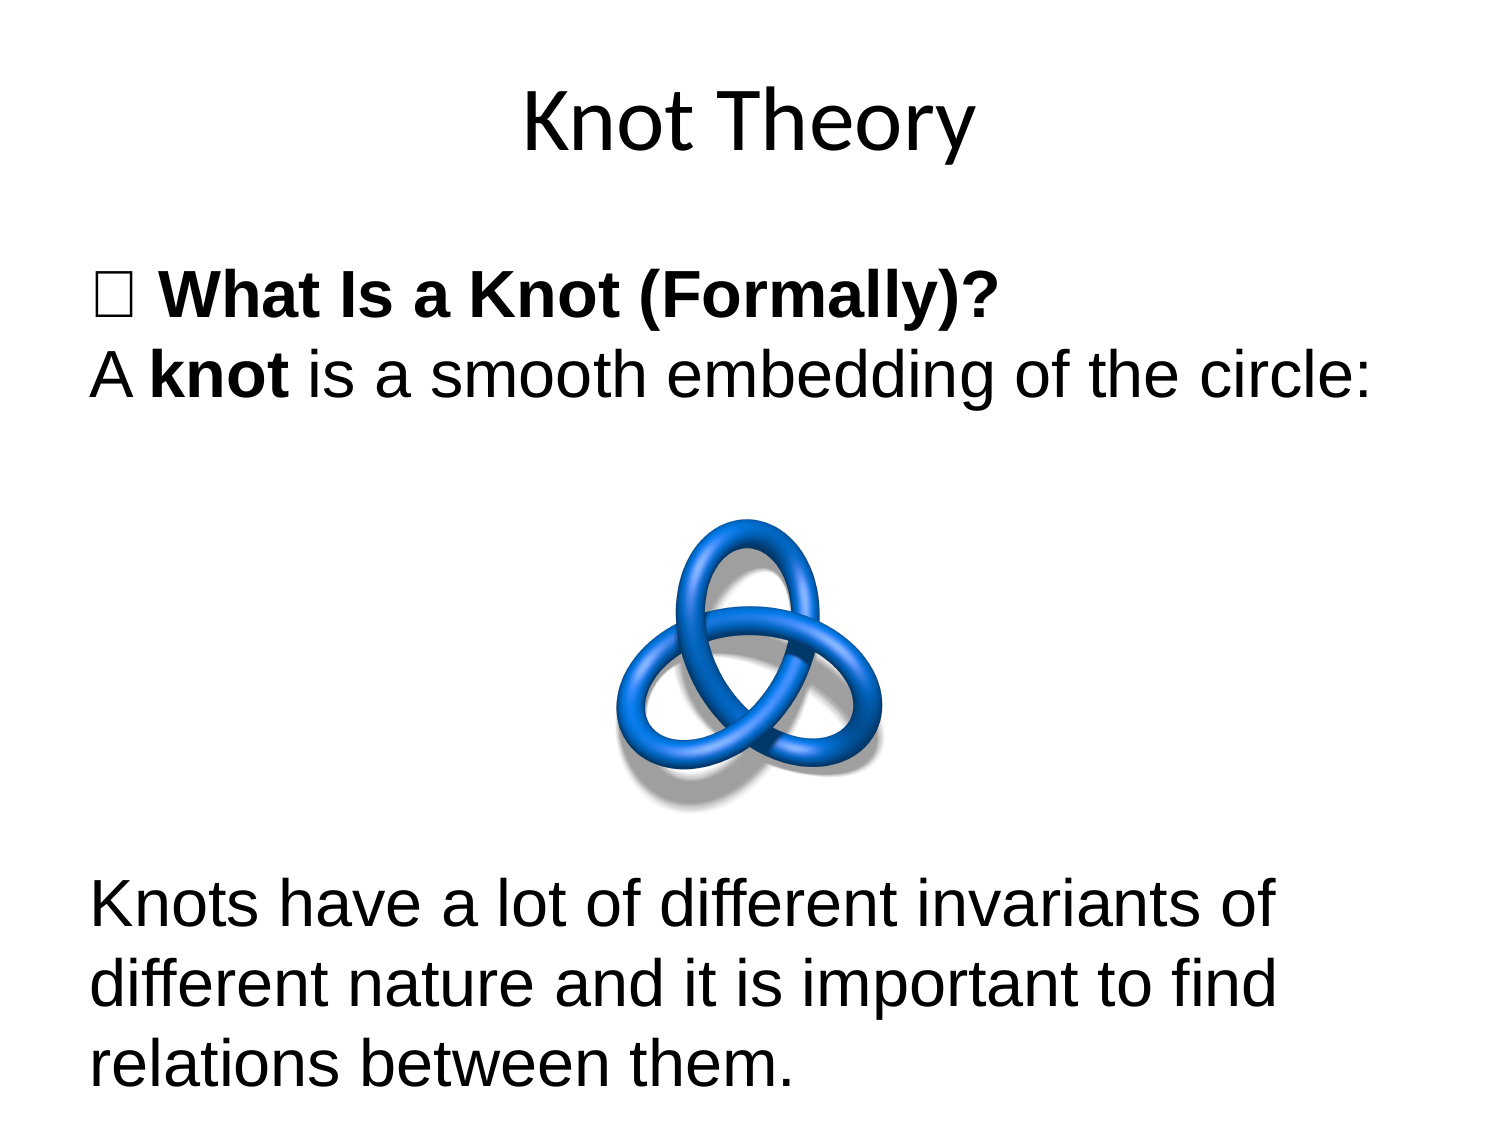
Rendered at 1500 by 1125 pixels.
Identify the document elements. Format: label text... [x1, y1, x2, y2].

picture [601, 506, 899, 822]
title Knot Theory [75, 19, 1425, 208]
